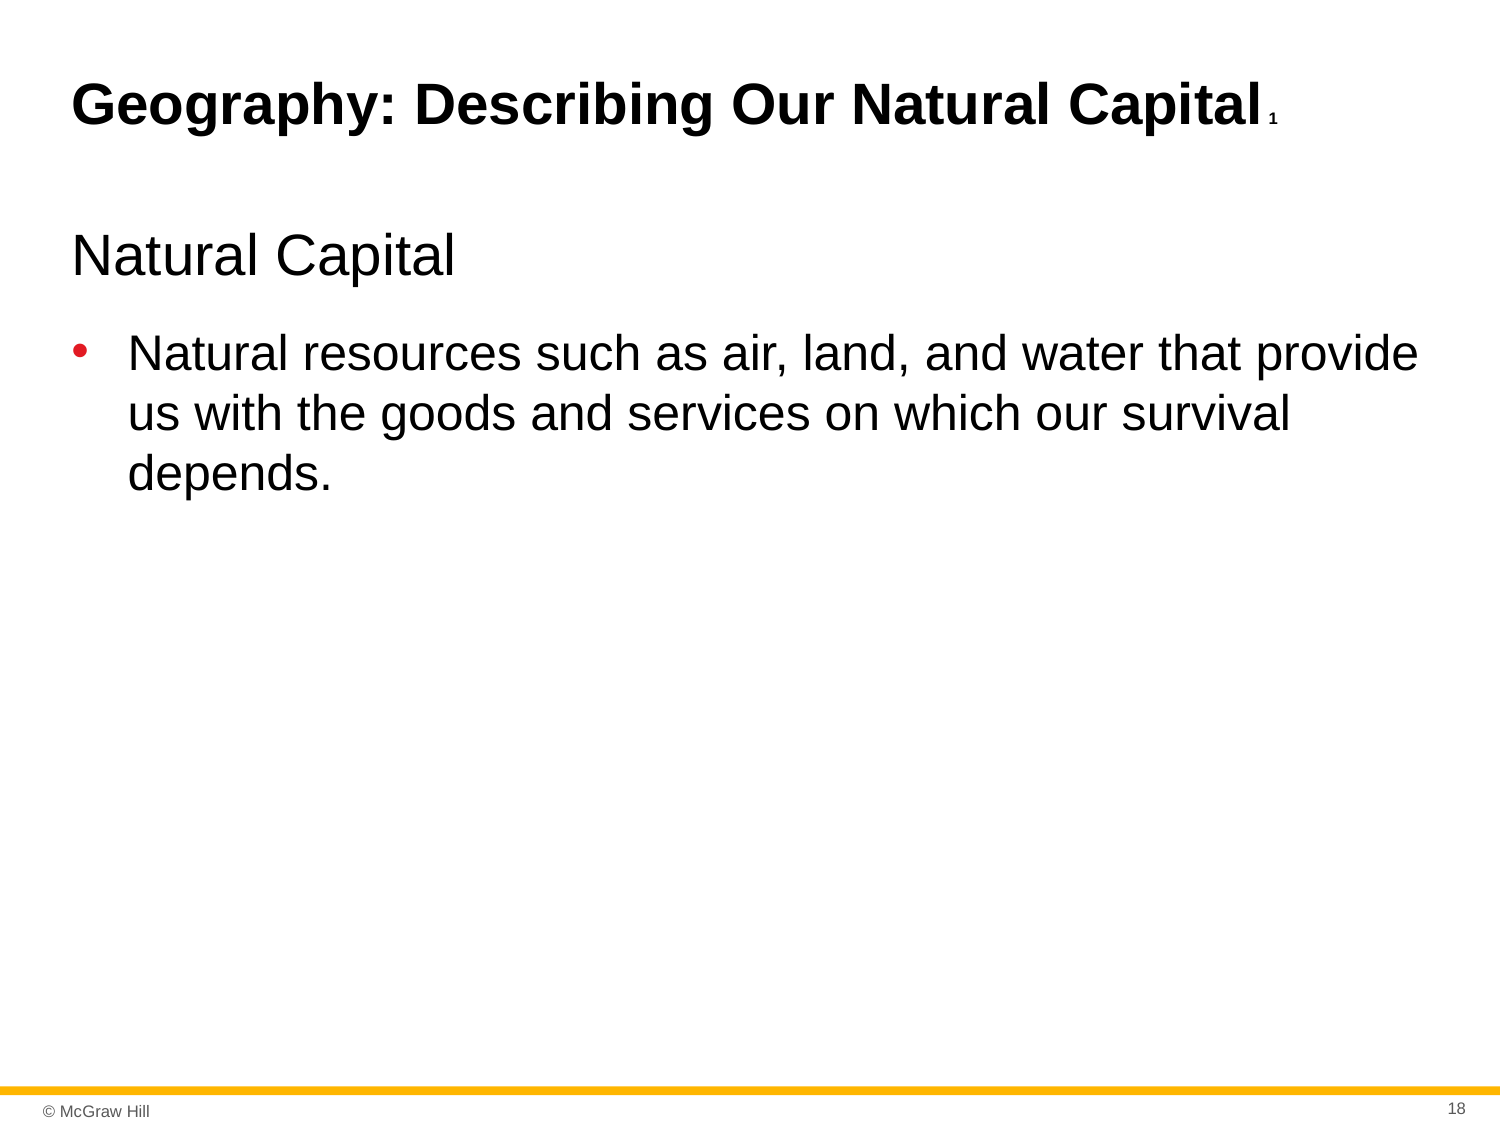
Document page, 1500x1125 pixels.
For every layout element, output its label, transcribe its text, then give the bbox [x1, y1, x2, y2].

list Natural Capital Natural resources such as air, land, and water that provide us with the goods and services on which our survival depends. [56, 209, 1444, 1025]
title Geography: Describing Our Natural Capital 1 [56, 50, 1444, 162]
slide_number 18 [1415, 1094, 1474, 1122]
